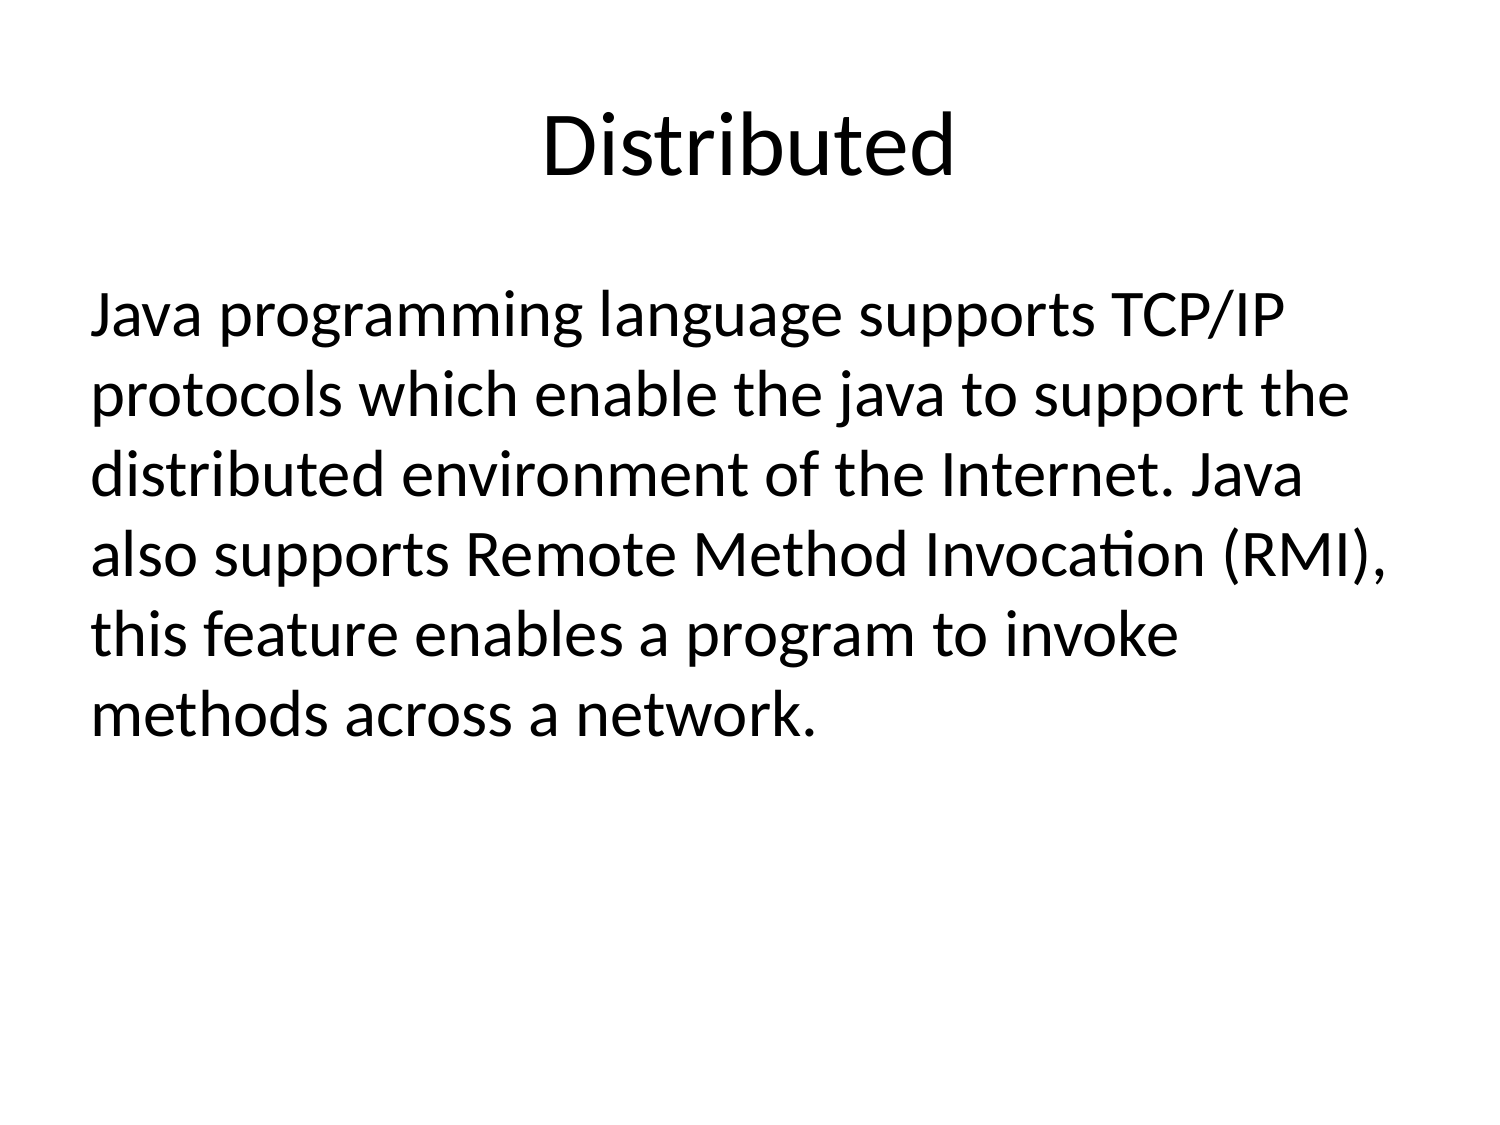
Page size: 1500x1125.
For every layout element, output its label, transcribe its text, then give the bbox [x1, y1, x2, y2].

list Java programming language supports TCP/IP protocols which enable the java to support the distributed environment of the Internet. Java also supports Remote Method Invocation (RMI), this feature enables a program to invoke methods across a network. [75, 262, 1425, 1005]
title Distributed [75, 45, 1425, 233]
